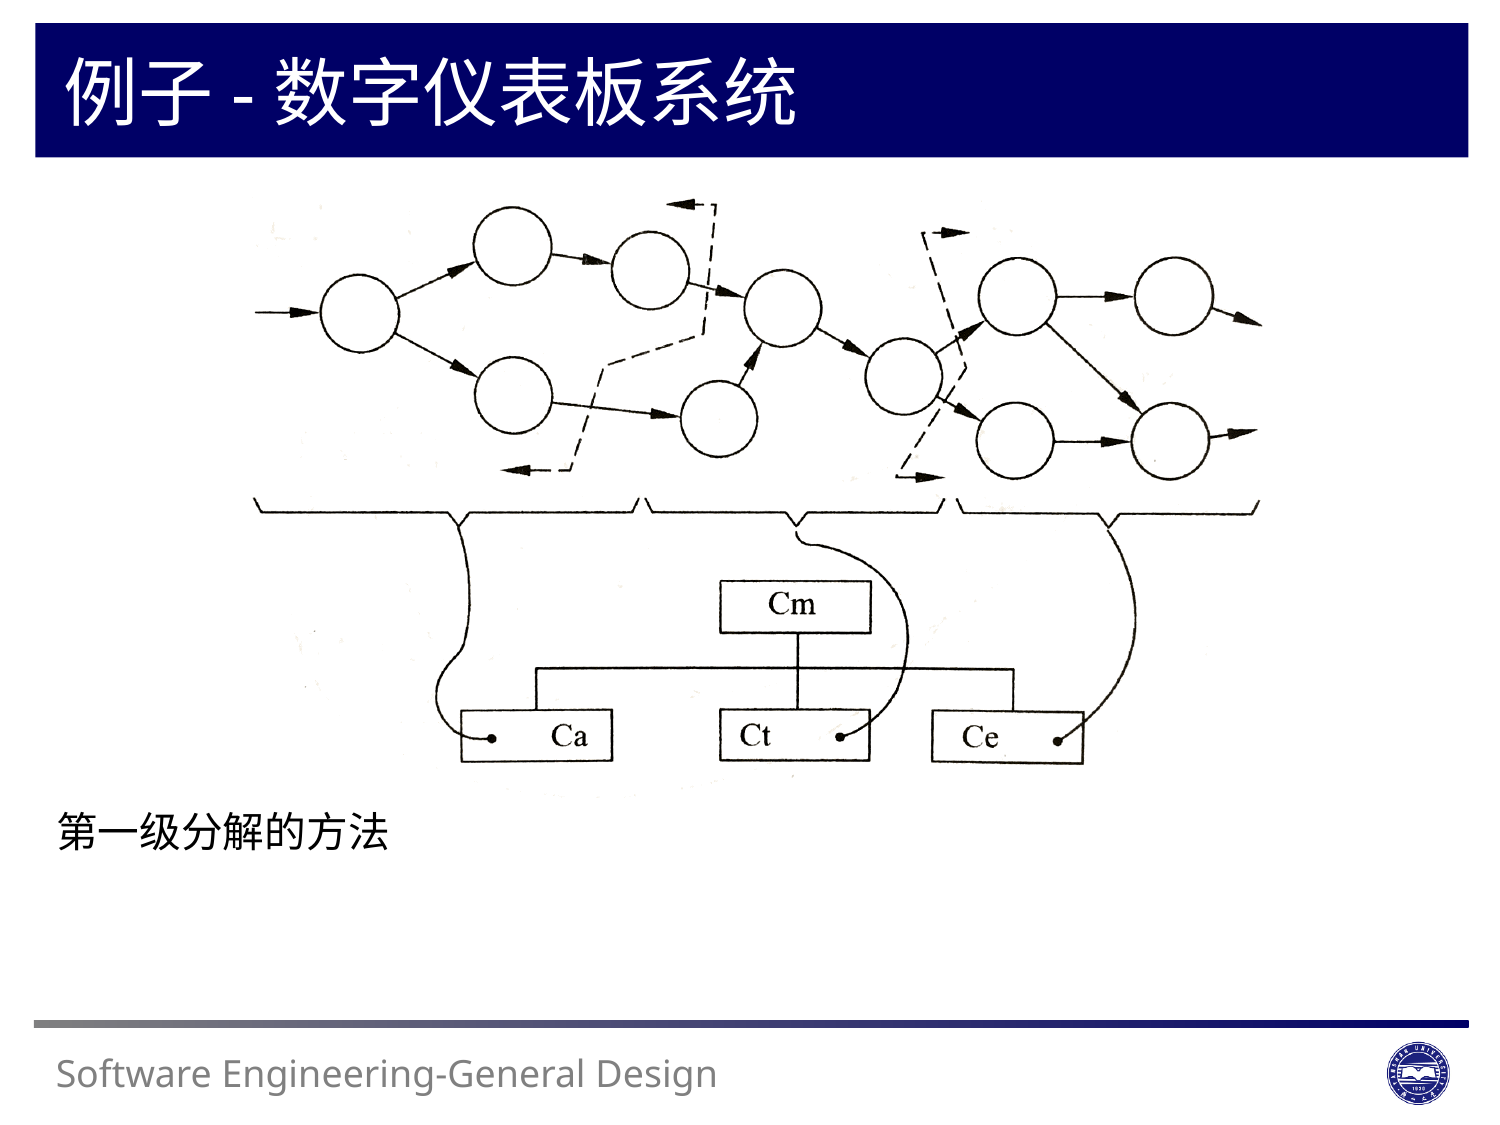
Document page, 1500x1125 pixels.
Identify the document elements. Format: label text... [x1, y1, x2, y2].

text_box 第一级分解的方法 [41, 798, 514, 864]
picture [240, 191, 1275, 799]
text_box 例子-数字仪表板系统 [48, 38, 1371, 149]
picture [1375, 1039, 1461, 1110]
